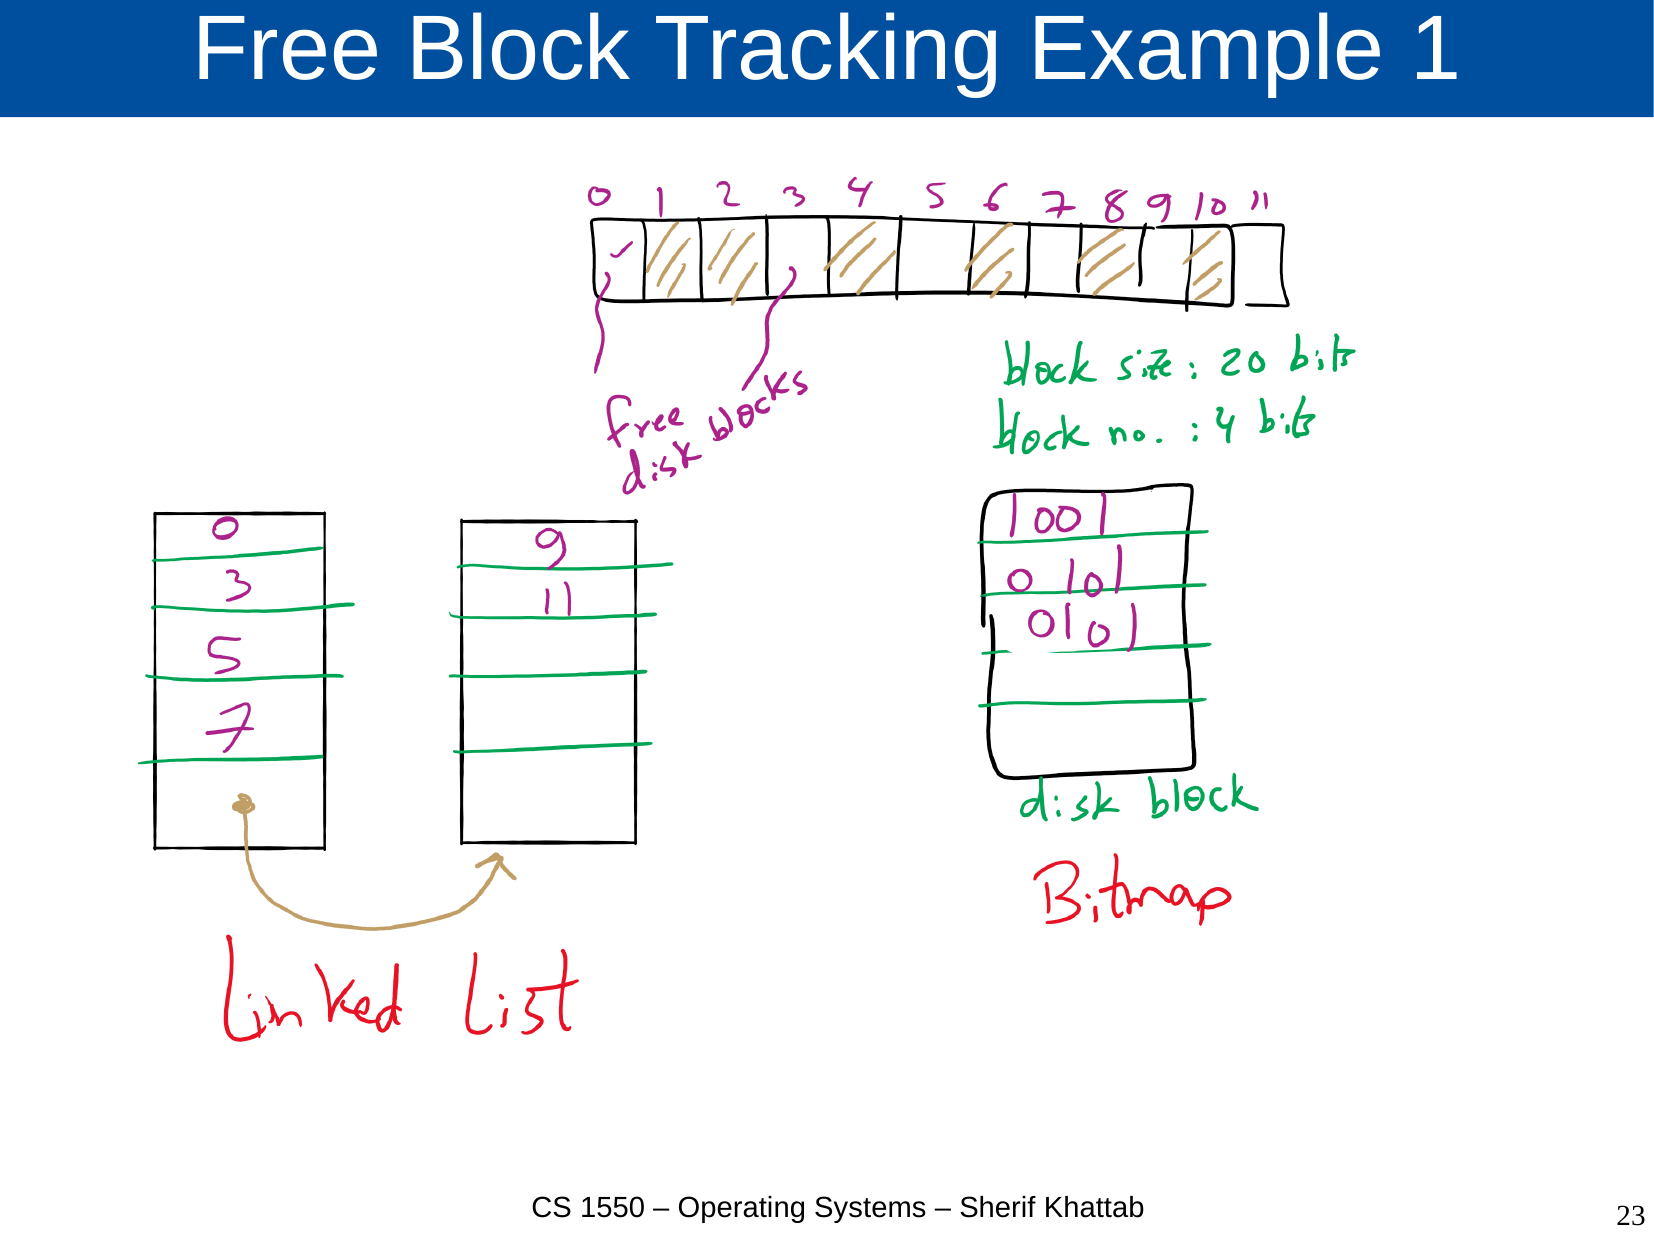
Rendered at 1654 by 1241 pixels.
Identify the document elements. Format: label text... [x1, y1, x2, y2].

slide_number 23 [1265, 1198, 1647, 1241]
title Free Block Tracking Example 1 [0, 0, 1654, 118]
picture [127, 166, 1457, 1053]
footer CS 1550 – Operating Systems – Sherif Khattab [460, 1190, 1217, 1241]
